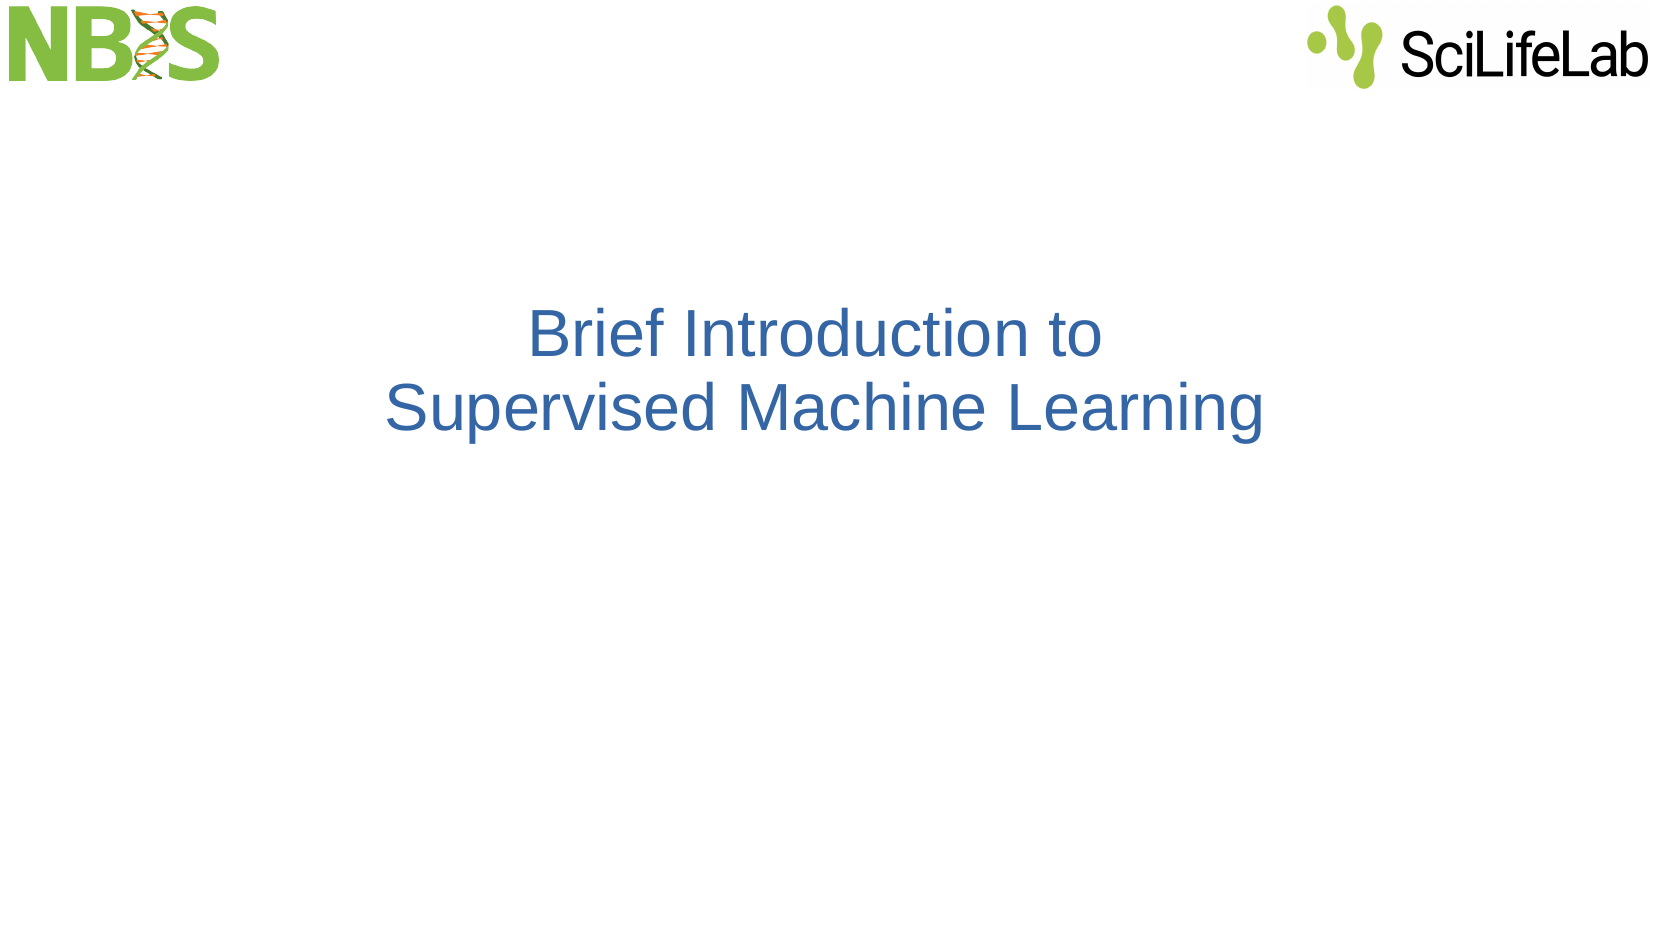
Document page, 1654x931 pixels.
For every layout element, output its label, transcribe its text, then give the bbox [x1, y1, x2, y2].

picture [9, 6, 220, 81]
picture [1304, 2, 1650, 91]
text_box Brief Introduction to Supervised Machine Learning [131, 284, 1519, 374]
